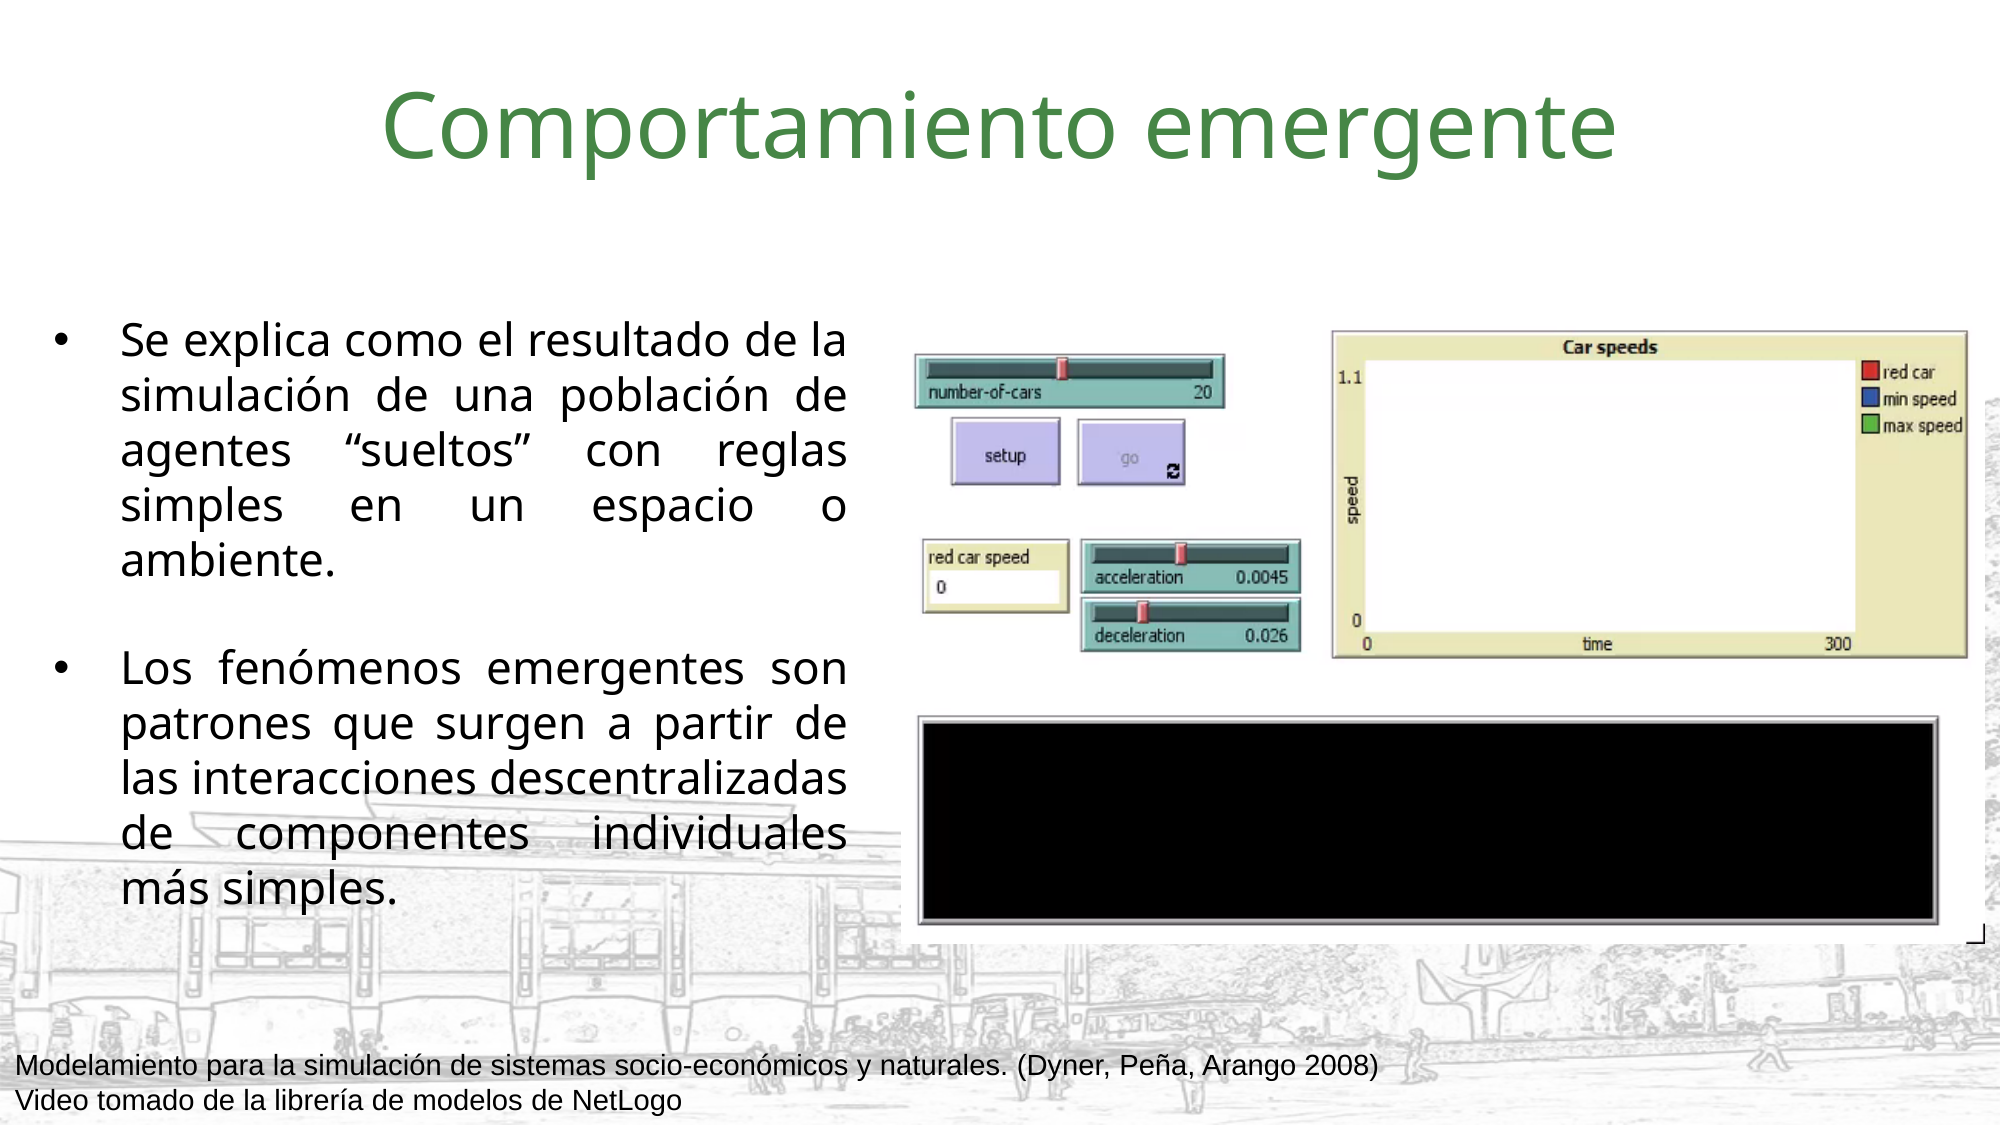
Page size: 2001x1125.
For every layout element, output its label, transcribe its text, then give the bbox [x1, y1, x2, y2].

list Se explica como el resultado de la simulación de una población de agentes “sueltos” con reglas simples en un espacio o ambiente. Los fenómenos emergentes son patrones que surgen a partir de las interacciones descentralizadas de componentes individuales más simples. [30, 303, 864, 932]
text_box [900, 302, 1986, 945]
text_box Modelamiento para la simulación de sistemas socio-económicos y naturales. (Dyner, Peña, Arango 2008) Video tomado de la librería de modelos de NetLogo [0, 1039, 1938, 1124]
title Comportamiento emergente [137, 59, 1863, 278]
